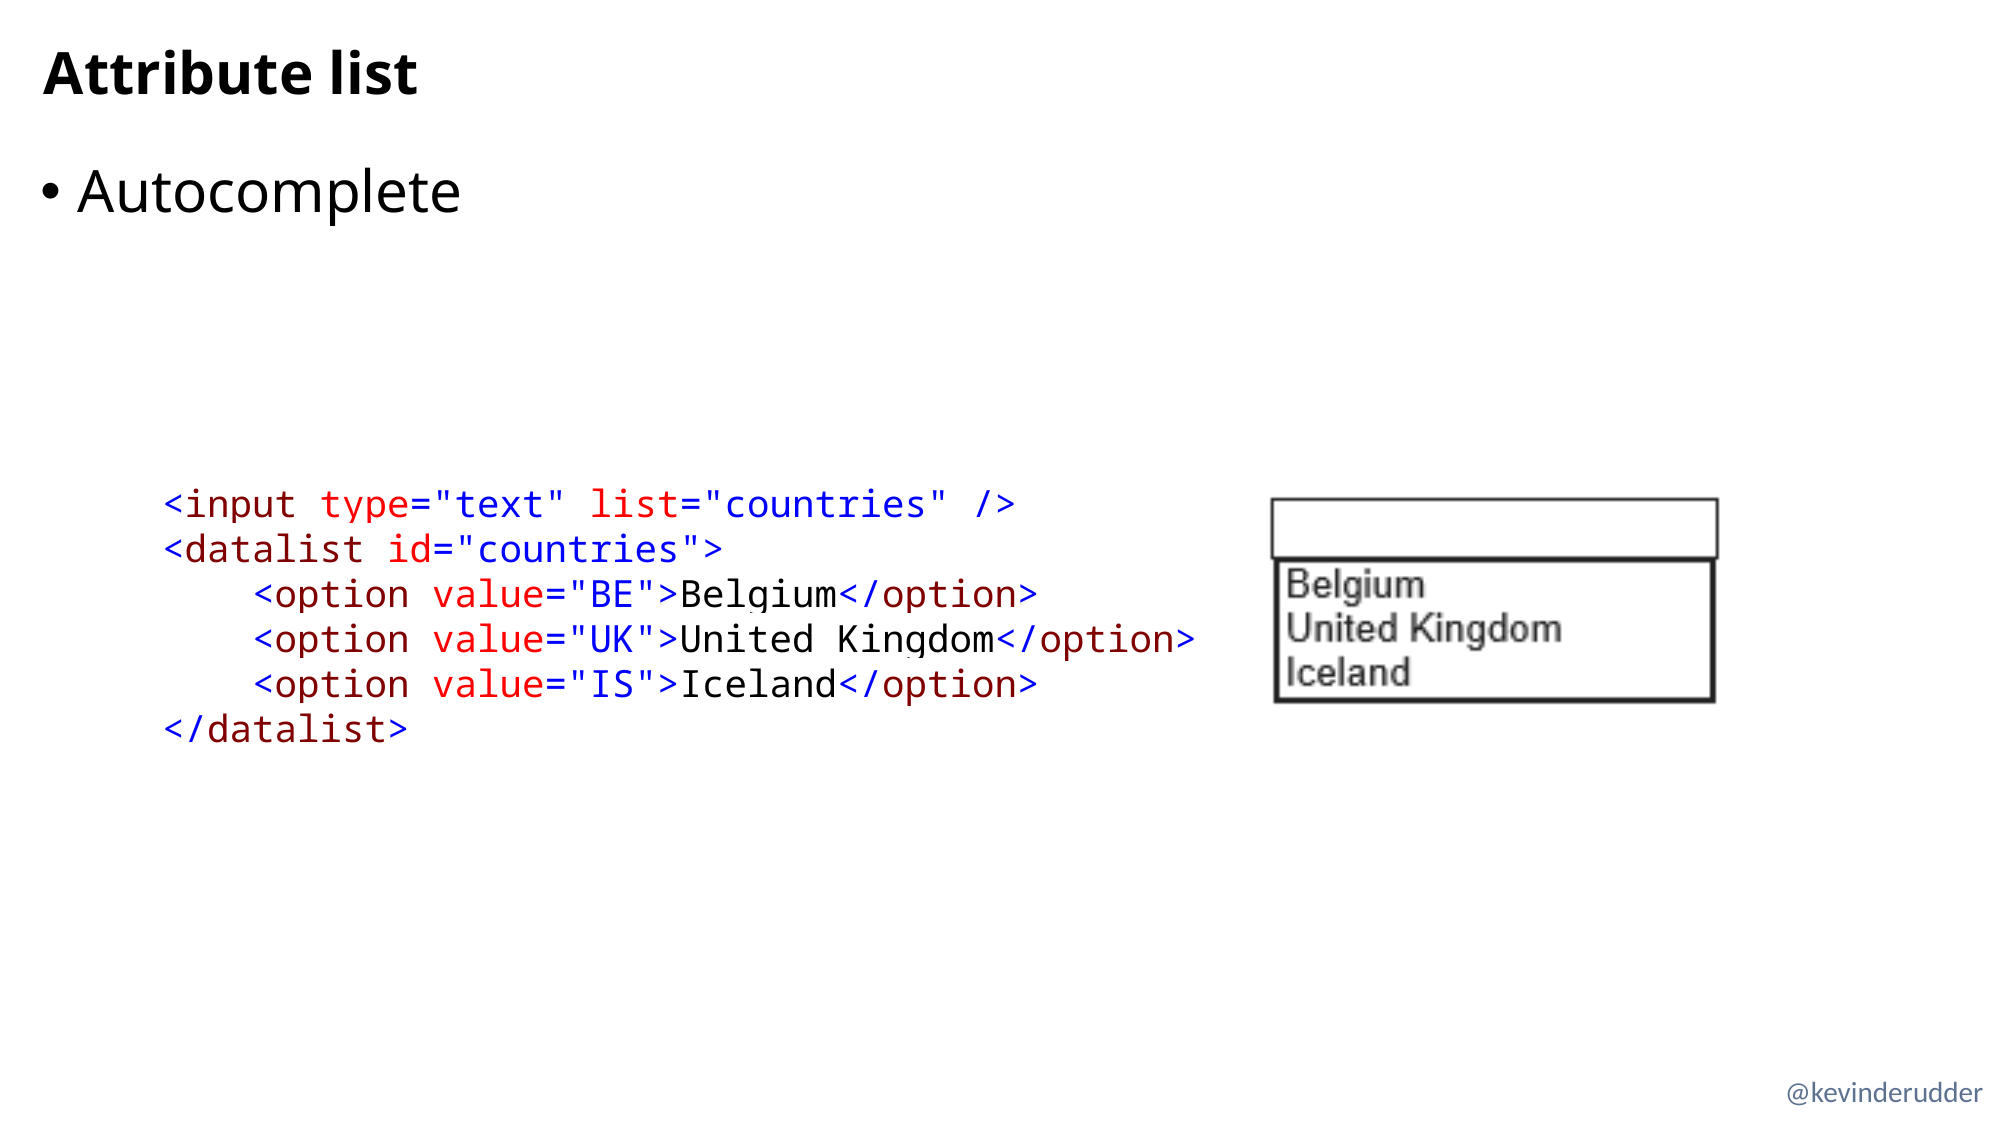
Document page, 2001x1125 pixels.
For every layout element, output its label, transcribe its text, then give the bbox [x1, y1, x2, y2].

list Autocomplete [25, 154, 1958, 1014]
title Attribute list [28, 24, 1962, 127]
picture [1260, 490, 1910, 766]
text_box <input type="text" list="countries" /> <datalist id="countries"> <option value="BE">Belgium</option> <option value="UK">United Kingdom</option> <option value="IS">Iceland</option> </datalist> [147, 472, 1530, 758]
